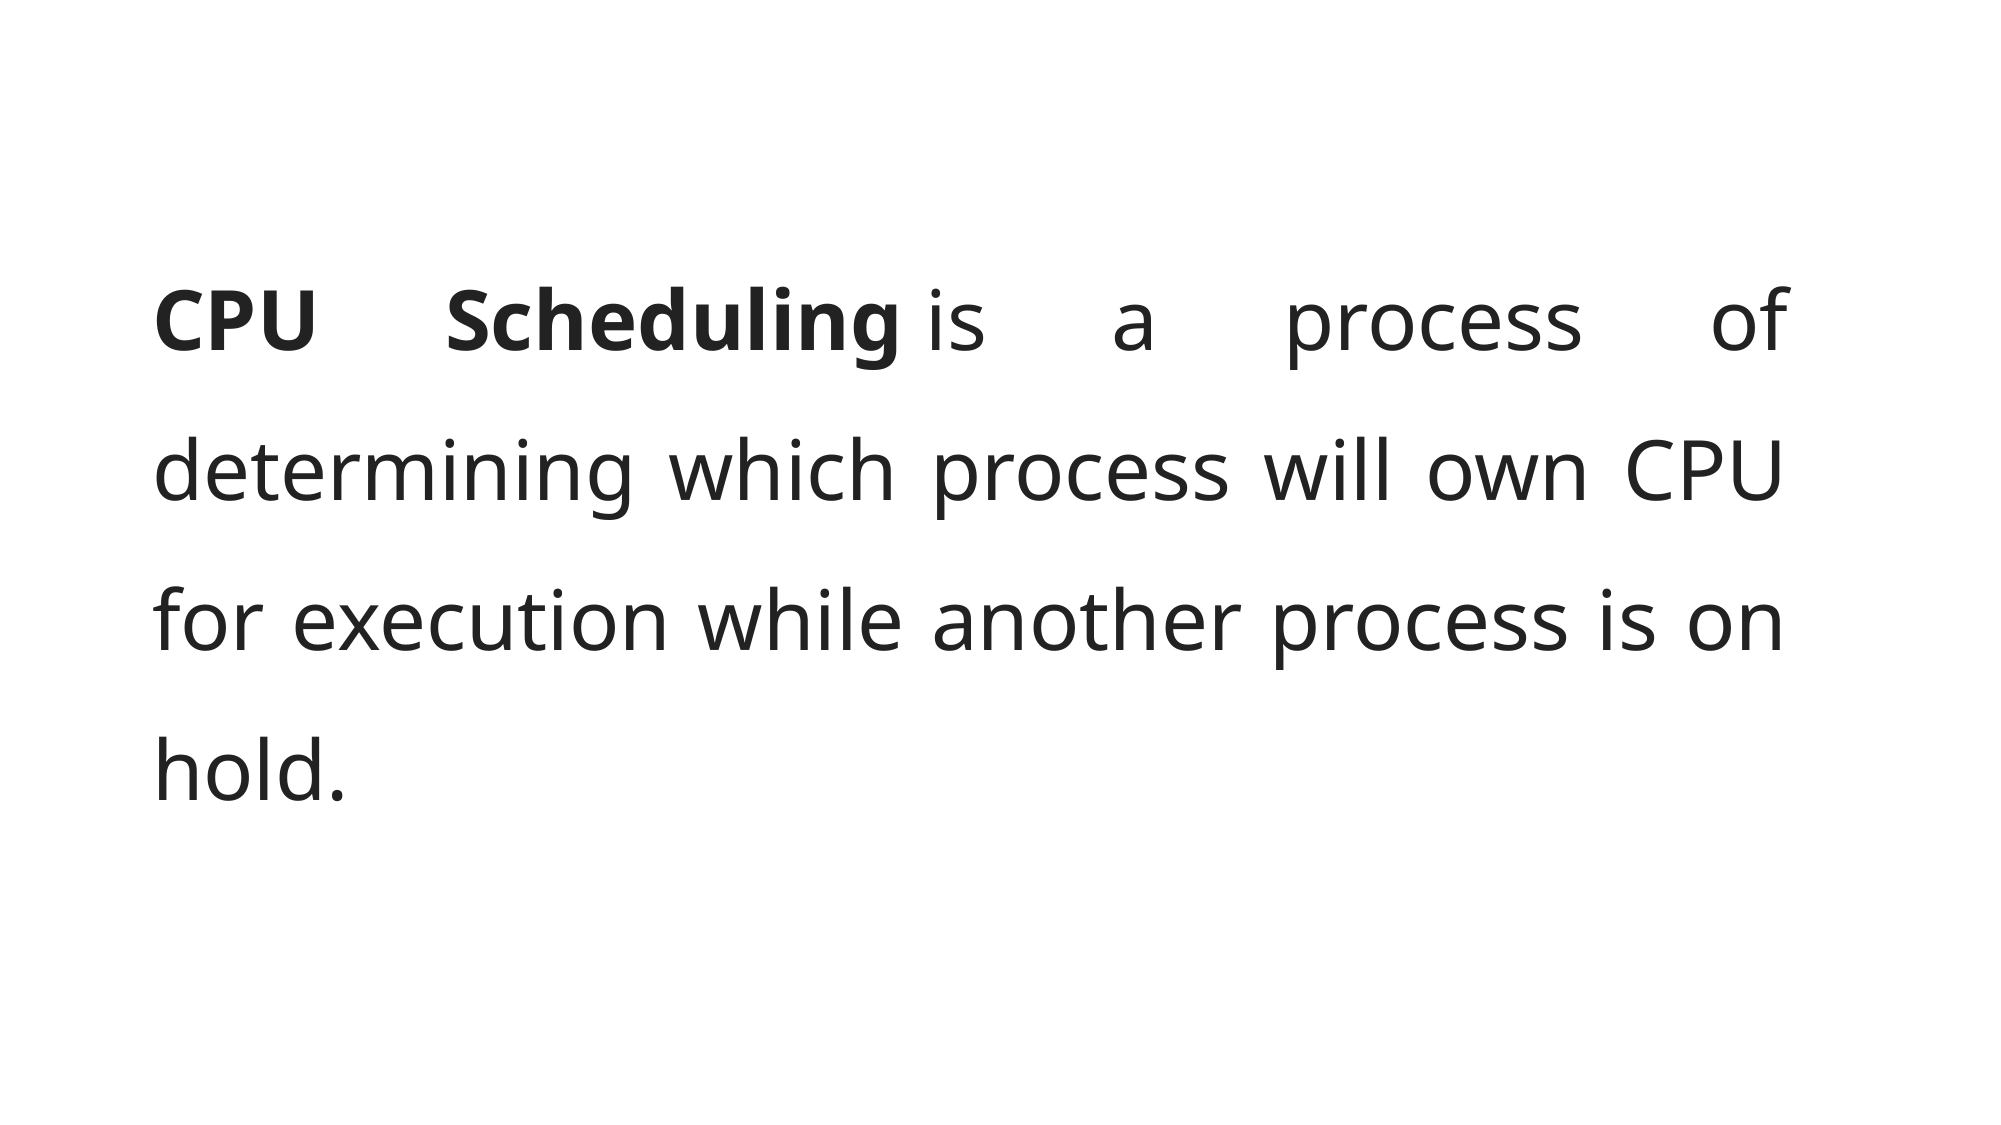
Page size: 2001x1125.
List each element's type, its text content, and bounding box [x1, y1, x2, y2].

text_box CPU Scheduling is a process of determining which process will own CPU for execution while another process is on hold. [137, 209, 1804, 825]
